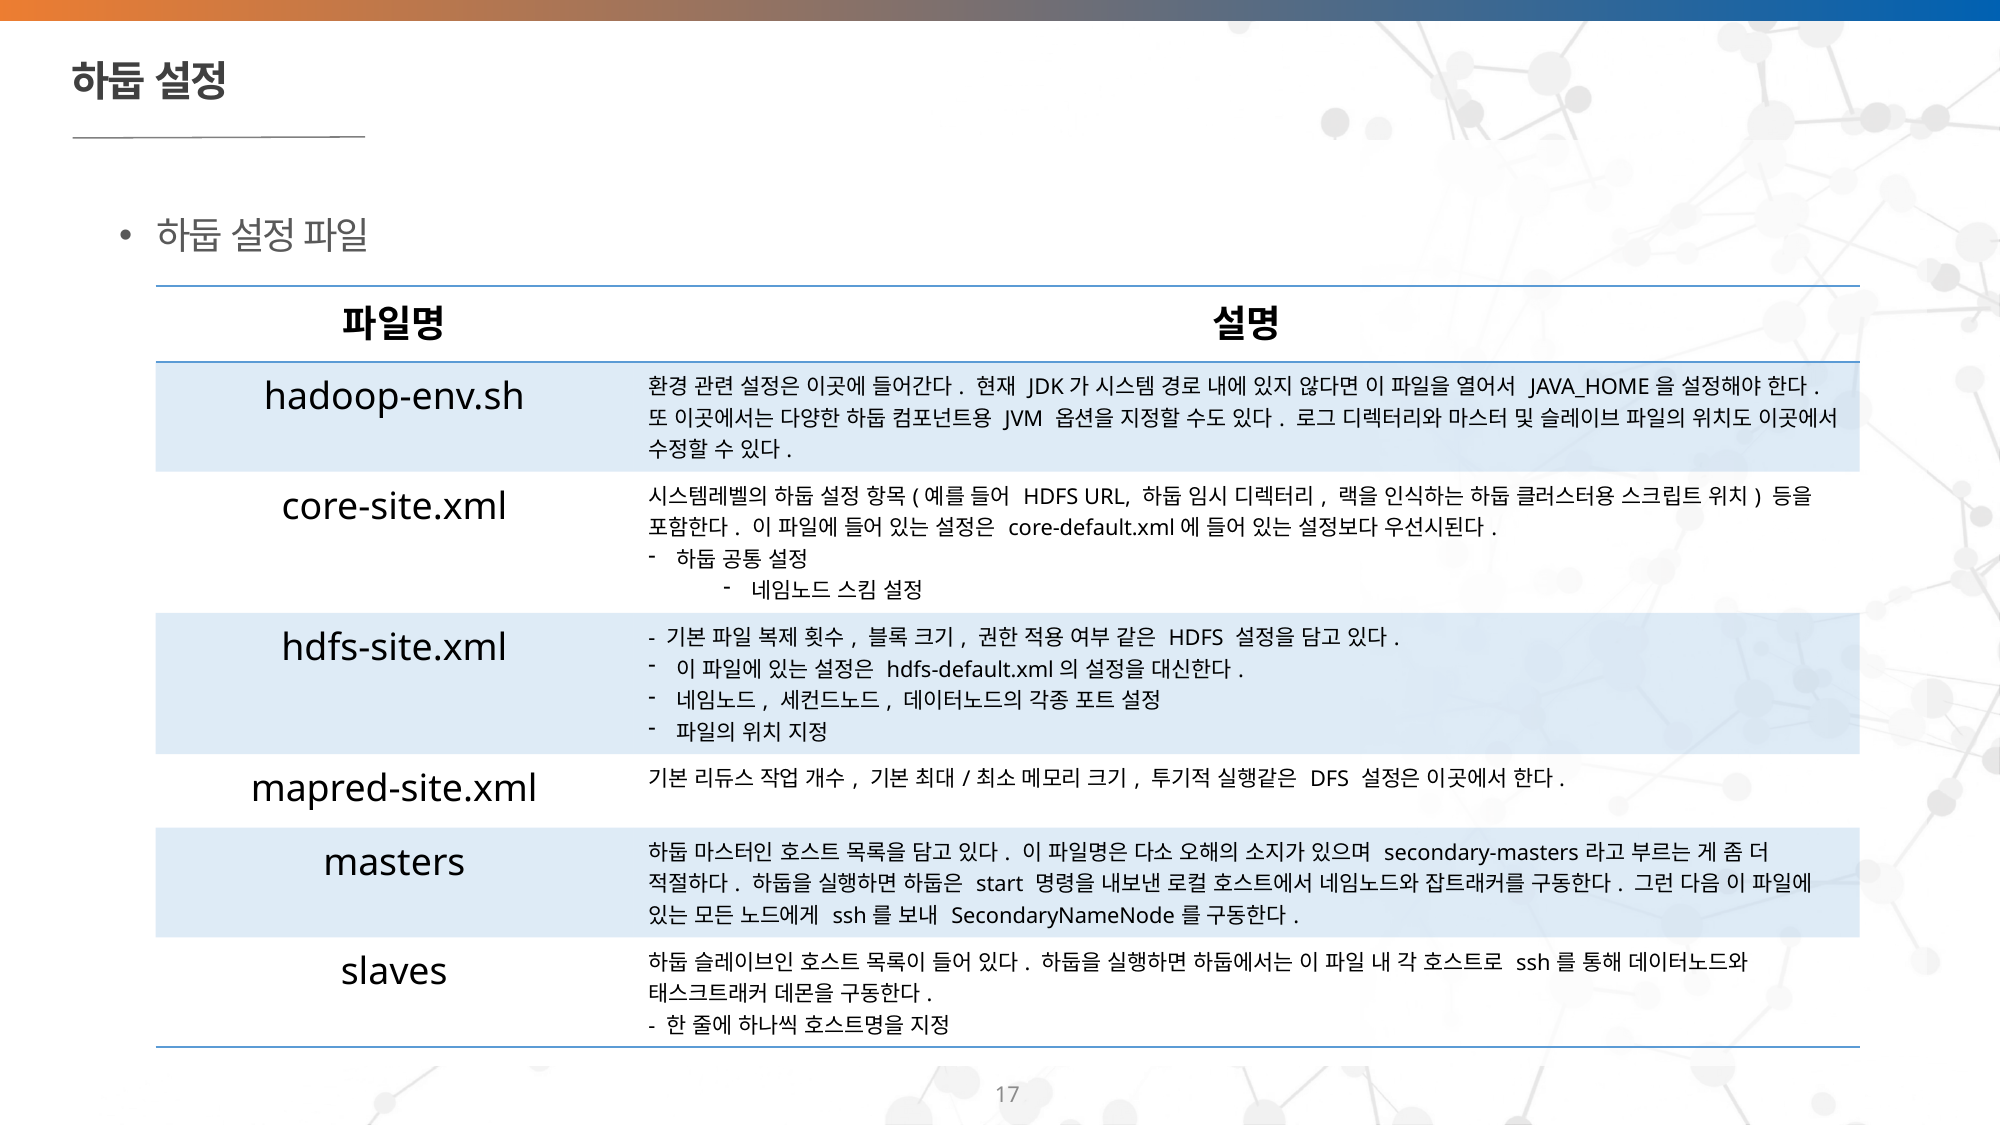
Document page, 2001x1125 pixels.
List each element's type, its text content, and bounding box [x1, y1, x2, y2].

table_cell 하둡 마스터인 호스트 목록을 담고 있다. 이 파일명은 다소 오해의 소지가 있으며 secondary-masters라고 부르는 게 좀 더 적절하다. 하둡을 실행하면 하둡은 start 명령을 내보낸 로컬 호스트에서 네임노드와 잡트래커를 구동한다. 그런 다음 이 파일에 있는 모든 노드에게 ssh를 보내 SecondaryNameNode를 구동한다. [633, 828, 1860, 937]
table_cell masters [156, 828, 633, 937]
table_cell hdfs-site.xml [156, 613, 633, 754]
table_header 파일명 [156, 287, 633, 361]
table_cell core-site.xml [156, 472, 633, 613]
table_cell - 기본 파일 복제 횟수, 블록 크기, 권한 적용 여부 같은 HDFS 설정을 담고 있다. 이 파일에 있는 설정은 hdfs-default.xml의 설정을 대신한다. 네임노드, 세컨드노드, 데이터노드의 각종 포트 설정 파일의 위치 지정 [633, 613, 1860, 754]
table_header 설명 [633, 287, 1860, 361]
slide_number 17 [782, 1065, 1233, 1125]
title 하둡 설정 [56, 49, 1162, 117]
list 하둡 설정 파일 [104, 193, 1911, 1035]
table_cell 시스템레벨의 하둡 설정 항목(예를 들어 HDFS URL, 하둡 임시 디렉터리, 랙을 인식하는 하둡 클러스터용 스크립트 위치) 등을 포함한다. 이 파일에 들어 있는 설정은 core-default.xml에 들어 있는 설정보다 우선시된다. 하둡 공통 설정 네임노드 스킴 설정 [633, 472, 1860, 613]
table_cell 기본 리듀스 작업 개수, 기본 최대/최소 메모리 크기, 투기적 실행같은 DFS 설정은 이곳에서 한다. [633, 754, 1860, 828]
table_cell slaves [156, 937, 633, 1046]
table_cell hadoop-env.sh [156, 363, 633, 472]
table_cell 환경 관련 설정은 이곳에 들어간다. 현재 JDK가 시스템 경로 내에 있지 않다면 이 파일을 열어서 JAVA_HOME을 설정해야 한다. 또 이곳에서는 다양한 하둡 컴포넌트용 JVM 옵션을 지정할 수도 있다. 로그 디렉터리와 마스터 및 슬레이브 파일의 위치도 이곳에서 수정할 수 있다. [633, 363, 1860, 472]
table_cell mapred-site.xml [156, 754, 633, 828]
table_cell 하둡 슬레이브인 호스트 목록이 들어 있다. 하둡을 실행하면 하둡에서는 이 파일 내 각 호스트로 ssh를 통해 데이터노드와 태스크트래커 데몬을 구동한다. - 한 줄에 하나씩 호스트명을 지정 [633, 937, 1860, 1046]
